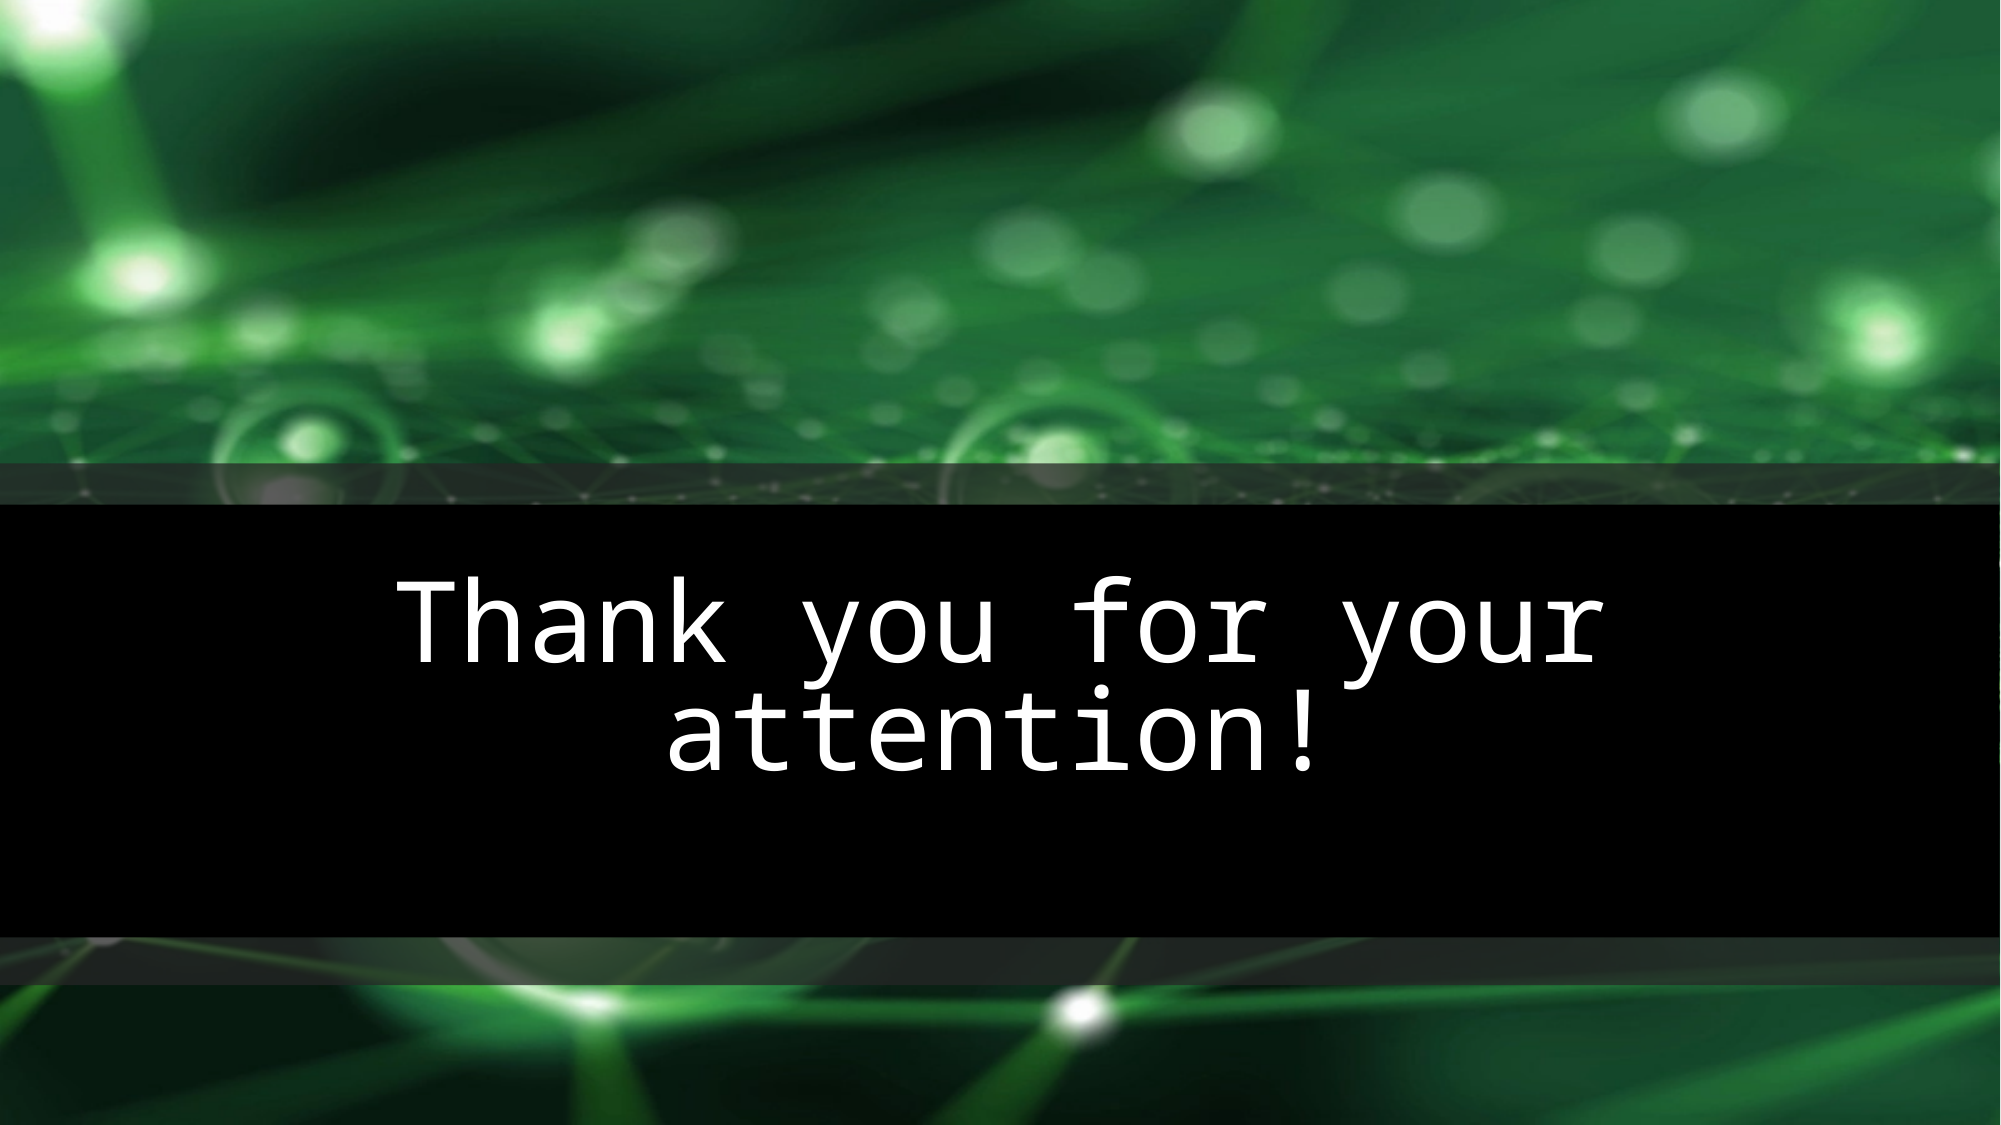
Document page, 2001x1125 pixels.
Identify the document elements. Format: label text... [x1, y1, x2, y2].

text_box Thank you for your attention! [174, 519, 1825, 800]
picture [0, 0, 2001, 1125]
